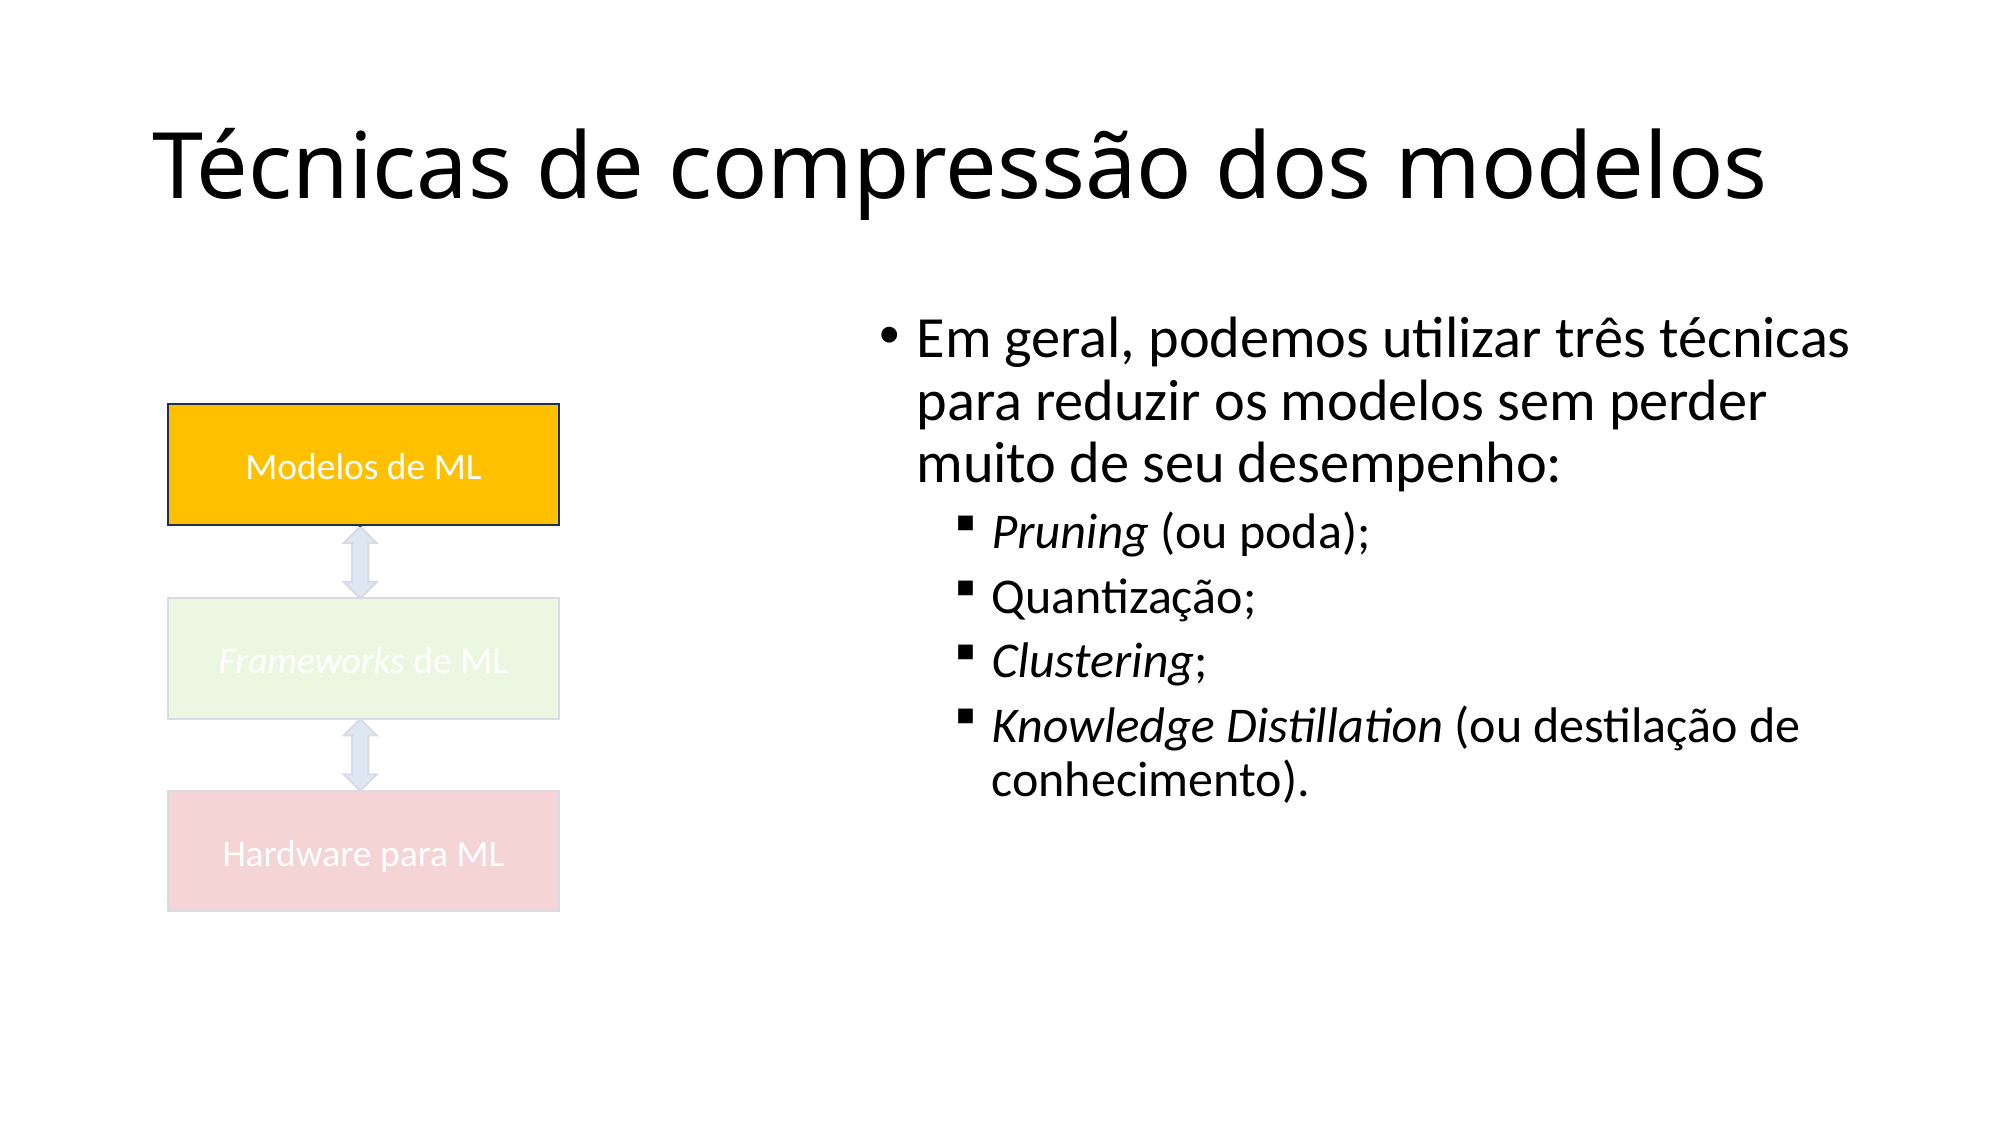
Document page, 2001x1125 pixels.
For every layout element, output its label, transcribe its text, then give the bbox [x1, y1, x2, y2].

text_box Modelos de ML [167, 403, 560, 526]
text_box [140, 526, 580, 932]
title Técnicas de compressão dos modelos [137, 59, 1863, 278]
list Em geral, podemos utilizar três técnicas para reduzir os modelos sem perder muito de seu desempenho: Pruning (ou poda); Quantização; Clustering; Knowledge Distillation (ou destilação de conhecimento). [864, 299, 1916, 1125]
